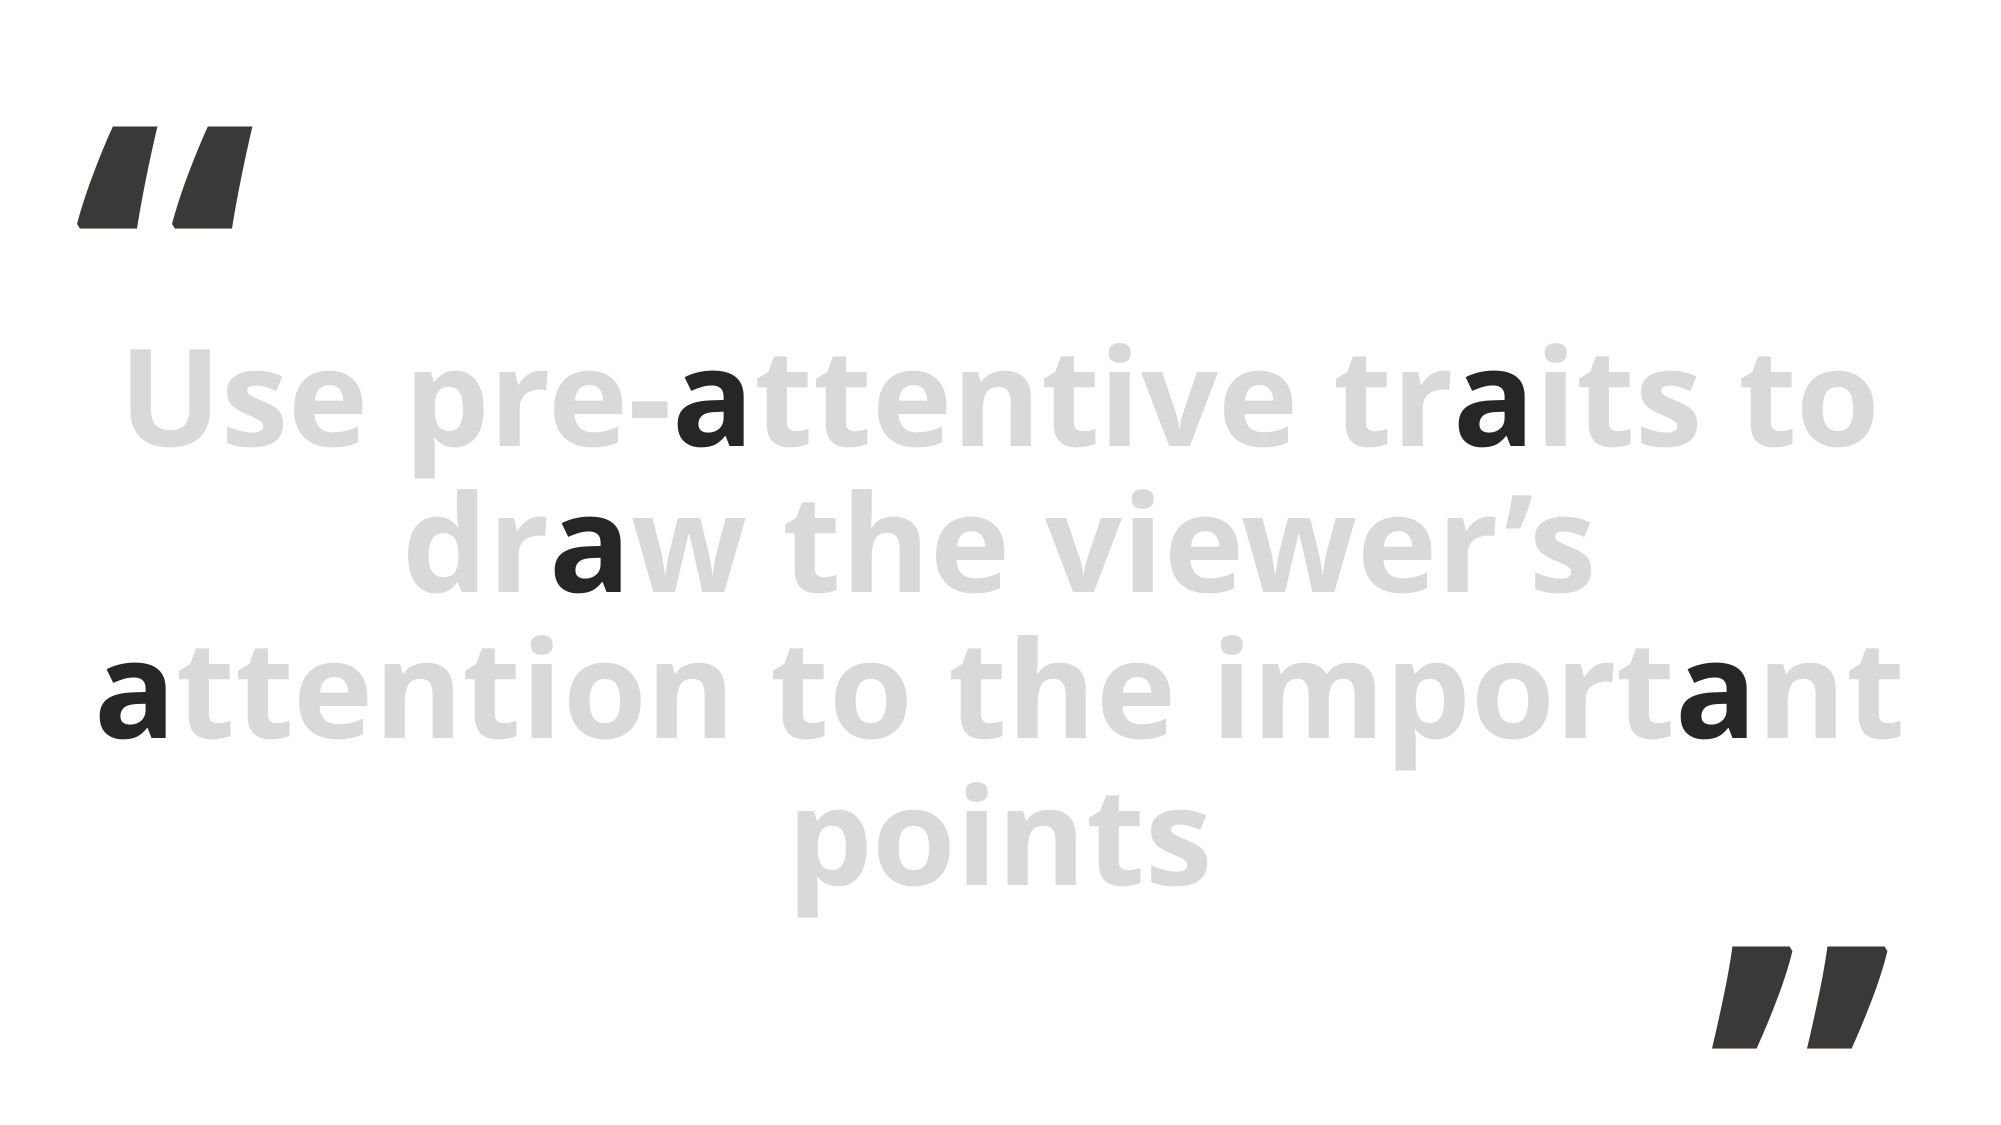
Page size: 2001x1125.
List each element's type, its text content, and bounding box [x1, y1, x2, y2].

list Use pre-attentive traits to draw the viewer’s attention to the important points [71, 322, 1929, 803]
text_box “ [57, 0, 273, 515]
text_box ” [1692, 820, 1908, 1125]
